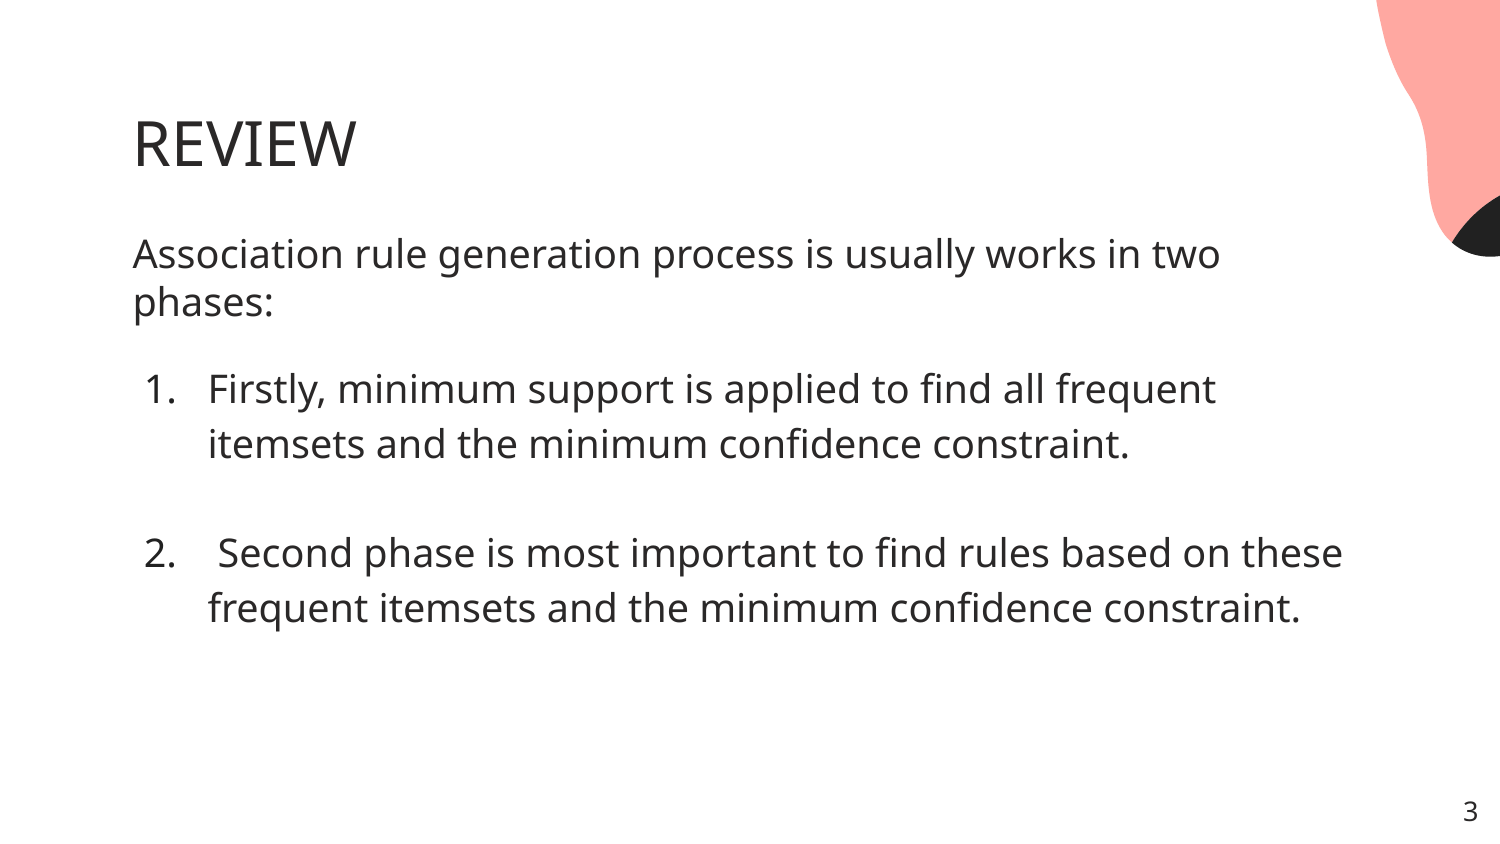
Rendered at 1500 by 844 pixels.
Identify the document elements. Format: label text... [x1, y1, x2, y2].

title REVIEW [117, 89, 1325, 180]
slide_number ‹#› [1403, 779, 1494, 844]
subtitle Association rule generation process is usually works in two phases: Firstly, minimum support is applied to find all frequent itemsets and the minimum confidence constraint. Second phase is most important to find rules based on these frequent itemsets and the minimum confidence constraint. [117, 214, 1383, 755]
